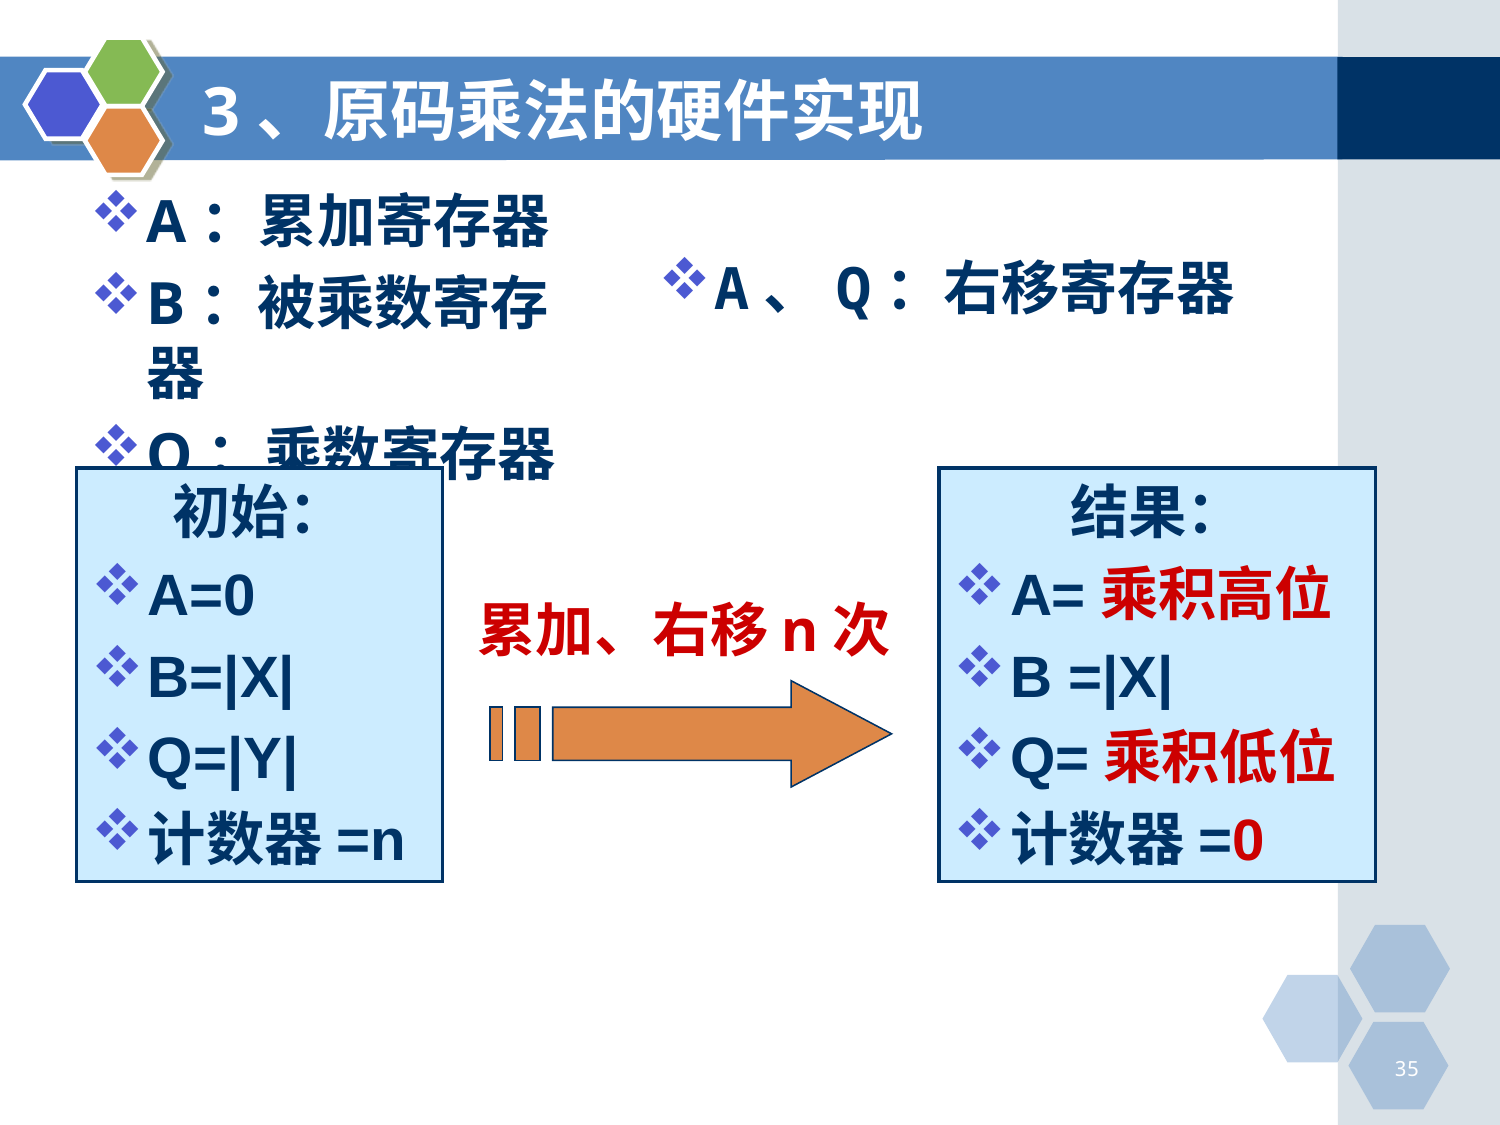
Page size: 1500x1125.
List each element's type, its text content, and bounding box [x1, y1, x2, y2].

text_box [552, 680, 892, 787]
text_box [515, 707, 541, 761]
text_box [490, 707, 503, 761]
text_box A、Q：右移寄存器 [643, 243, 1306, 350]
slide_number 35 [1359, 1047, 1435, 1086]
text_box 结果： A=乘积高位 B =|X| Q=乘积低位 计数器=0 [938, 467, 1376, 882]
title 3、原码乘法的硬件实现 [187, 62, 1288, 155]
text_box 初始： A=0 B=|X| Q=|Y| 计数器=n [76, 467, 443, 882]
text_box 累加、右移n次 [462, 586, 905, 671]
list A：累加寄存器 B：被乘数寄存器 Q：乘数寄存器 [75, 176, 609, 457]
